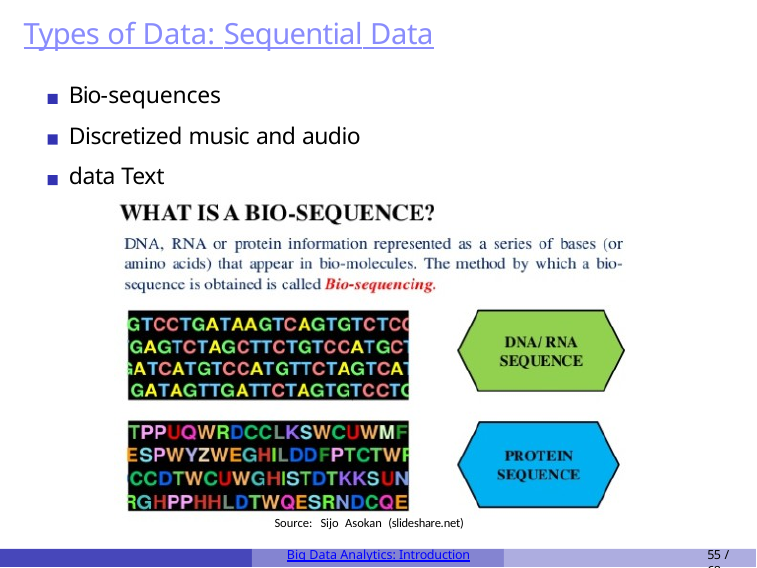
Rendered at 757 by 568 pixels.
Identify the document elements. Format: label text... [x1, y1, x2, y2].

picture [113, 197, 626, 523]
text_box [47, 134, 58, 145]
title Types of Data: Sequential Data [21, 12, 724, 111]
text_box [47, 175, 58, 186]
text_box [0, 548, 757, 568]
text_box [47, 93, 58, 104]
text_box Bio-sequences Discretized music and audio data Text [66, 65, 387, 189]
